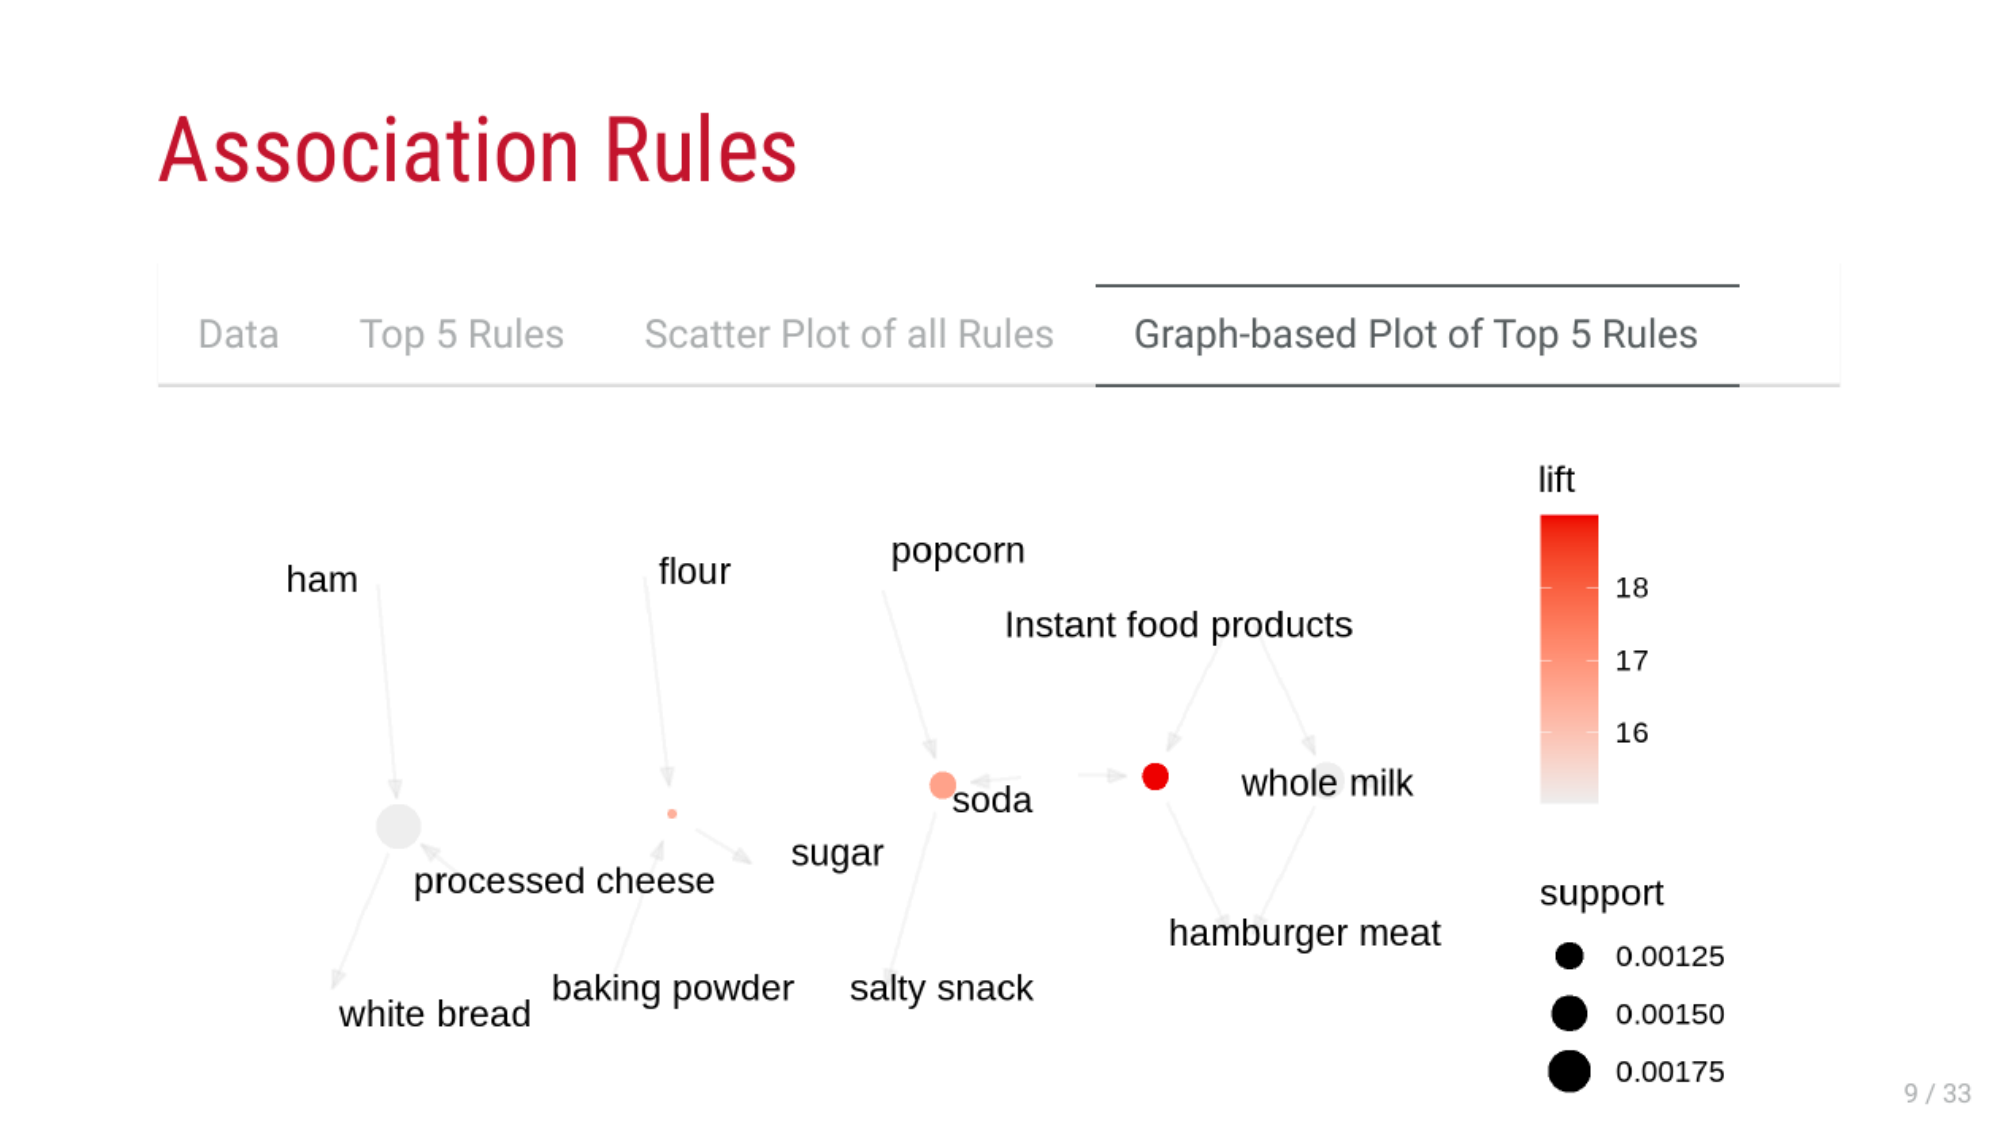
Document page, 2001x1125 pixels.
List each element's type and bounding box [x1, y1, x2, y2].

list [0, 0, 2000, 1125]
